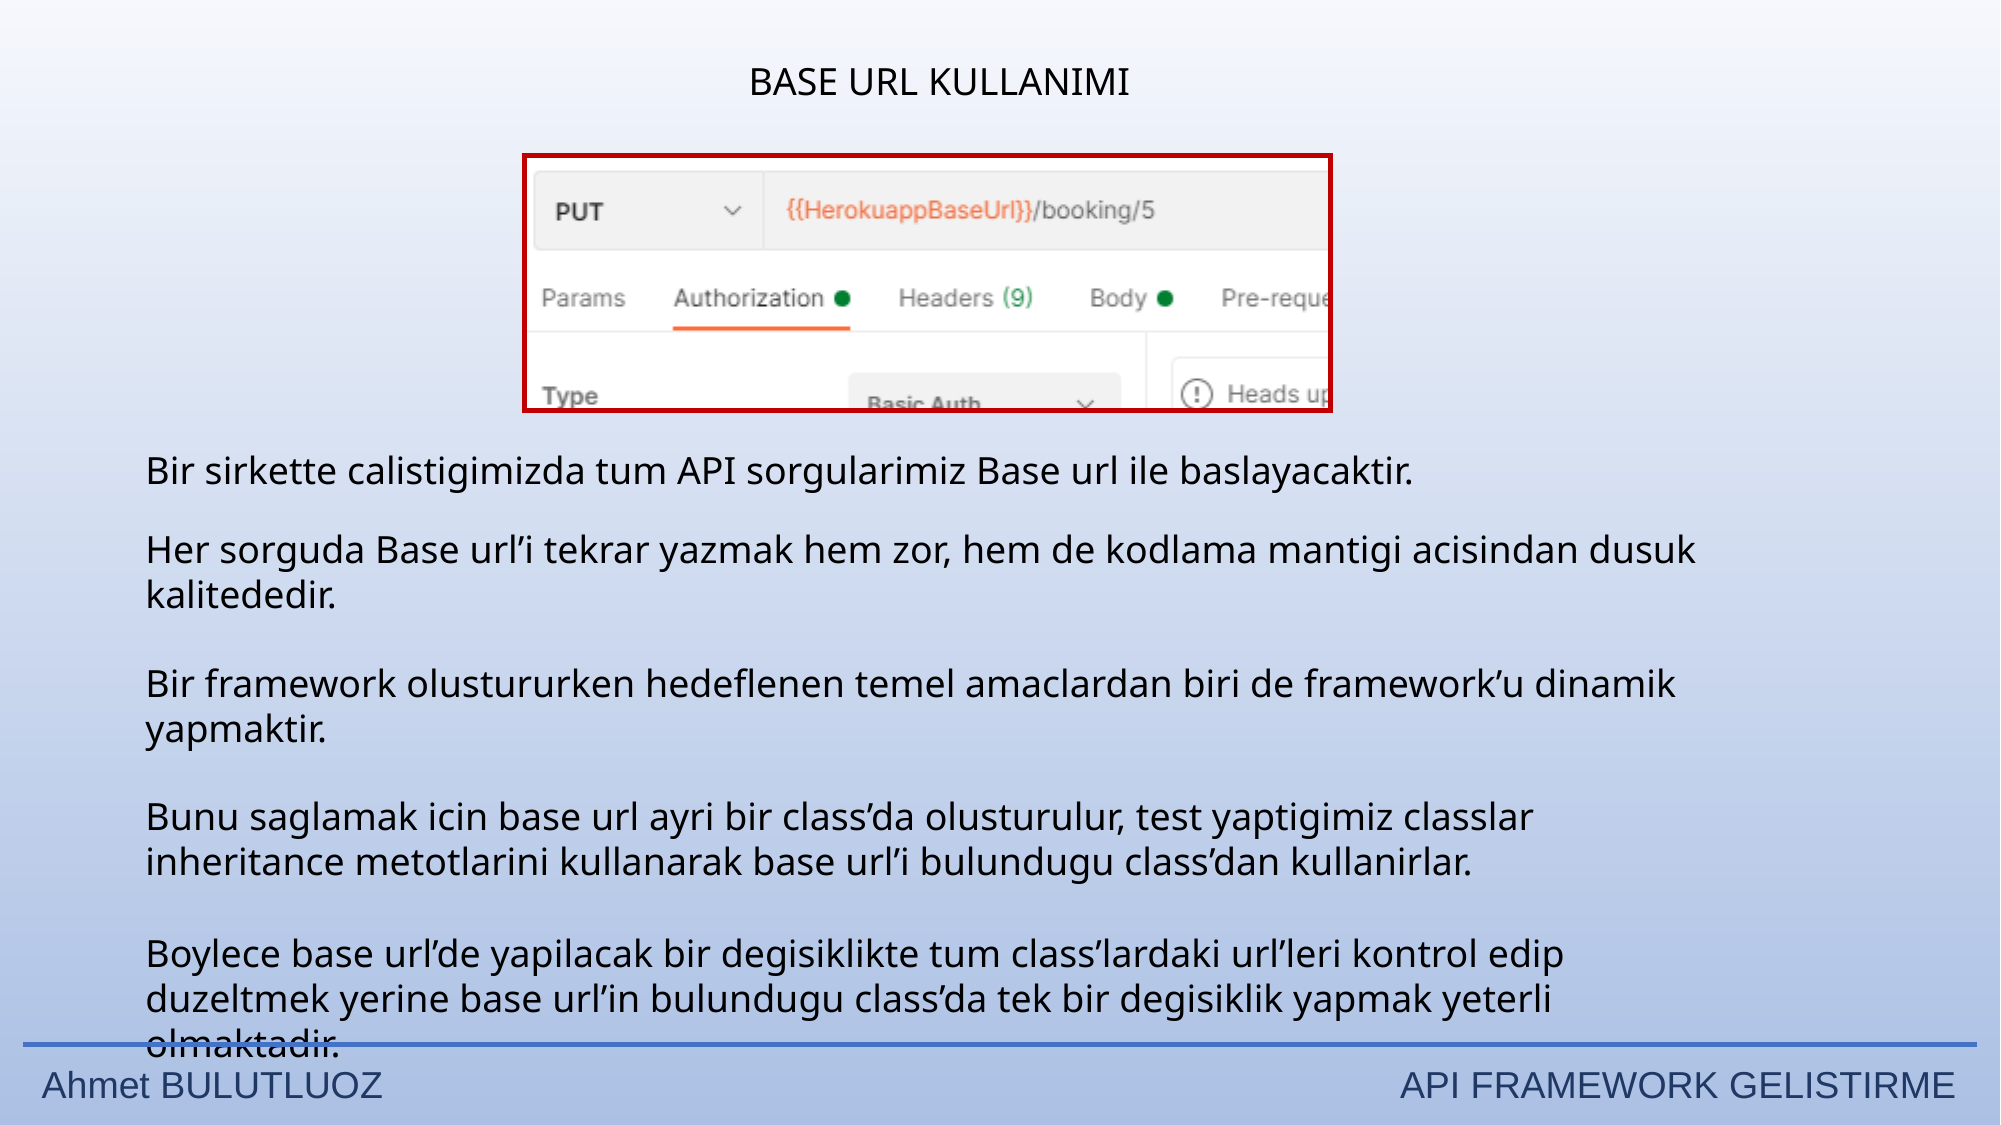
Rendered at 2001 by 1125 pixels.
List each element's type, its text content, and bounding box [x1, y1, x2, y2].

picture [524, 155, 1331, 411]
text_box BASE URL KULLANIMI [721, 50, 1158, 111]
text_box Boylece base url’de yapilacak bir degisiklikte tum class’lardaki url’leri kontrol edip duzeltmek yerine base url’in bulundugu class’da tek bir degisiklik yapmak yeterli olmaktadir. [130, 922, 1766, 1042]
text_box Bunu saglamak icin base url ayri bir class’da olusturulur, test yaptigimiz classlar inheritance metotlarini kullanarak base url’i bulundugu class’dan kullanirlar. [130, 785, 1626, 891]
text_box Her sorguda Base url’i tekrar yazmak hem zor, hem de kodlama mantigi acisindan dusuk kalitededir. [130, 518, 1804, 624]
text_box Boylece base url’de yapilacak bir degisiklikte tum class’lardaki url’leri kontrol edip duzeltmek yerine base url’in bulundugu class’da tek bir degisiklik yapmak yeterli olmaktadir. [130, 1047, 1766, 1053]
text_box Ahmet BULUTLUOZ API FRAMEWORK GELISTIRME [26, 1053, 1981, 1114]
text_box Bir framework olustururken hedeflenen temel amaclardan biri de framework’u dinamik yapmaktir. [130, 652, 1766, 758]
text_box Bir sirkette calistigimizda tum API sorgularimiz Base url ile baslayacaktir. [130, 439, 1868, 500]
